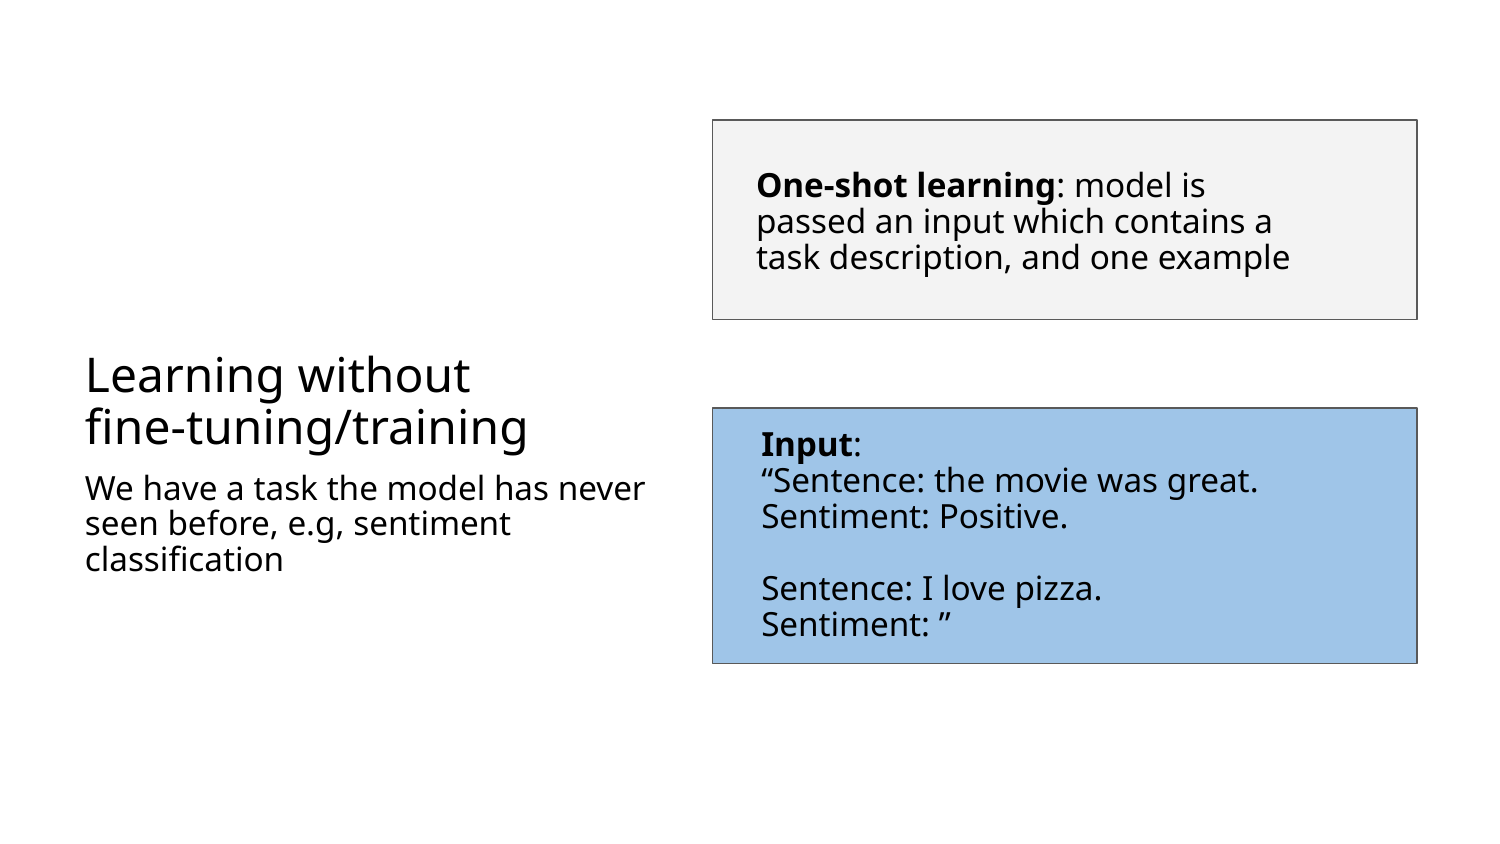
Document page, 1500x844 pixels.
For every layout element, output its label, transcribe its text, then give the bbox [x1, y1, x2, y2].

text_box [712, 408, 750, 664]
title Input: “Sentence: the movie was great. Sentiment: Positive. Sentence: I love pizza. Sentiment: ” [750, 376, 1417, 696]
text_box [712, 120, 1417, 320]
title We have a task the model has never seen before, e.g, sentiment classification [73, 425, 664, 625]
title Learning without fine-tuning/training [73, 345, 590, 425]
title One-shot learning: model is passed an input which contains a task description, and one example [744, 152, 1335, 294]
